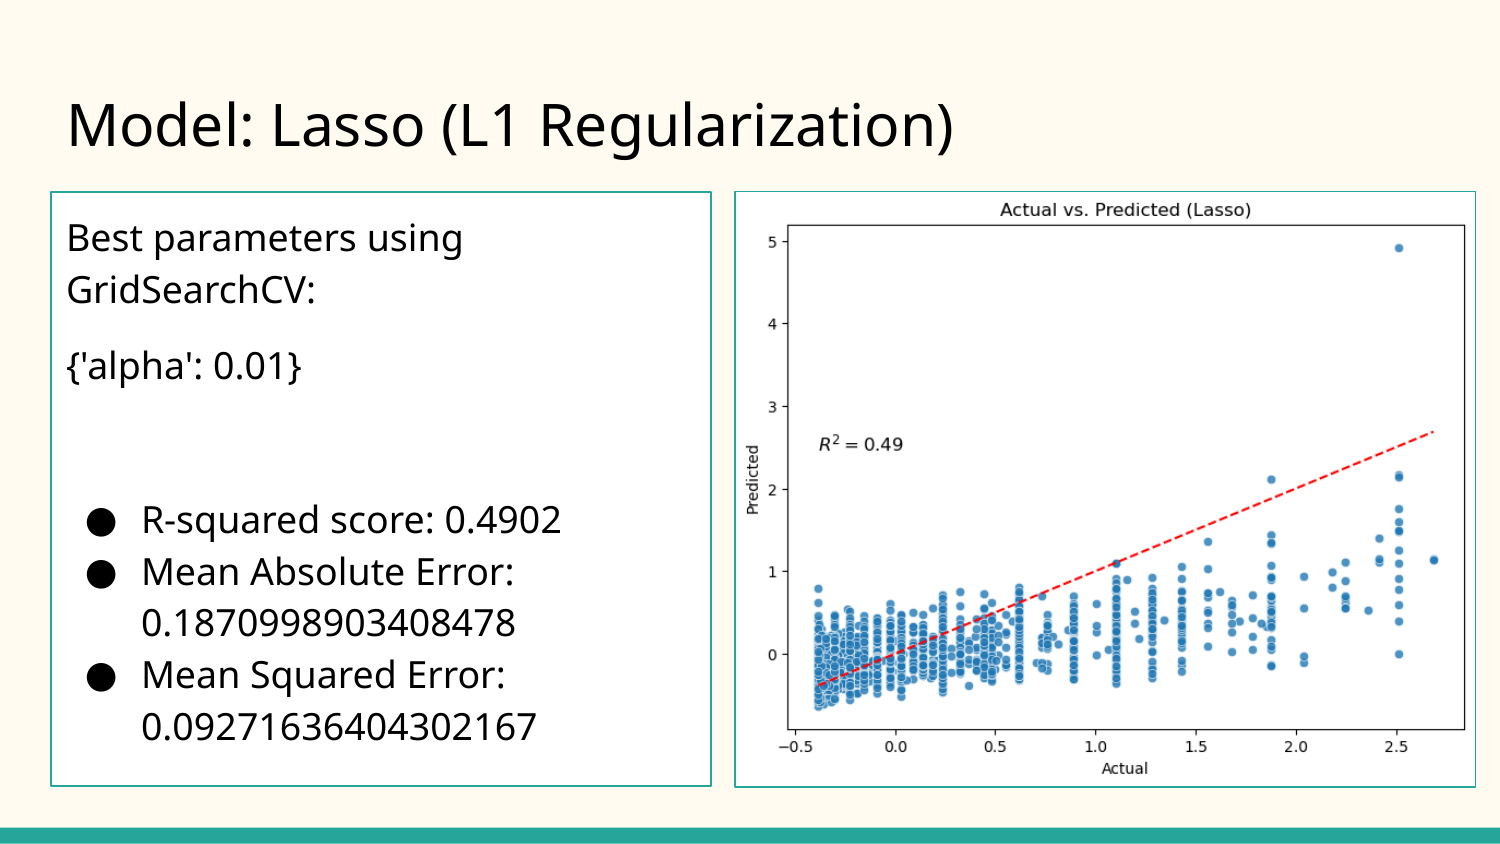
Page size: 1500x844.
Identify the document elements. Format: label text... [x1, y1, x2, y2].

picture [735, 191, 1476, 787]
list Best parameters using GridSearchCV: {'alpha': 0.01} R-squared score: 0.4902 Mean Absolute Error: 0.1870998903408478 Mean Squared Error: 0.09271636404302167 [51, 192, 711, 787]
title Model: Lasso (L1 Regularization) [51, 72, 1449, 174]
